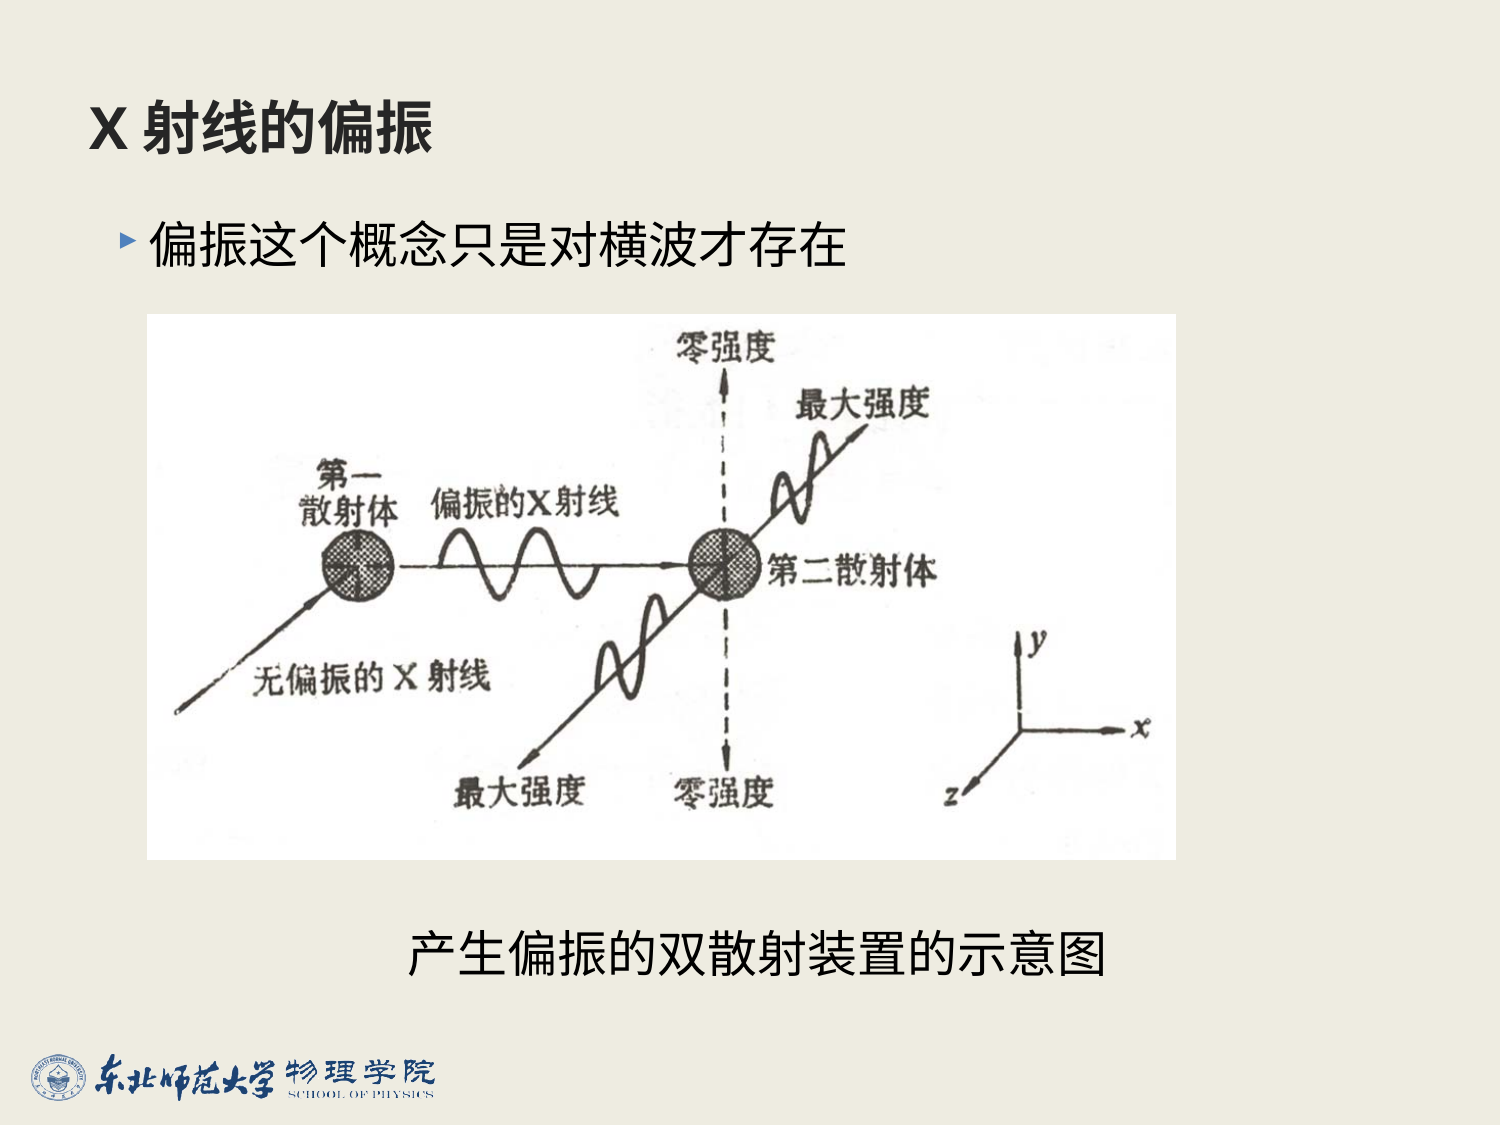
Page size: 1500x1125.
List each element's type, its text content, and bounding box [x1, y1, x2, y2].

text_box 产生偏振的双散射装置的示意图 [13, 906, 1500, 992]
picture [20, 1054, 440, 1101]
list 偏振这个概念只是对横波才存在 [88, 206, 1439, 906]
picture [147, 314, 1176, 860]
title X射线的偏振 [75, 45, 1425, 209]
